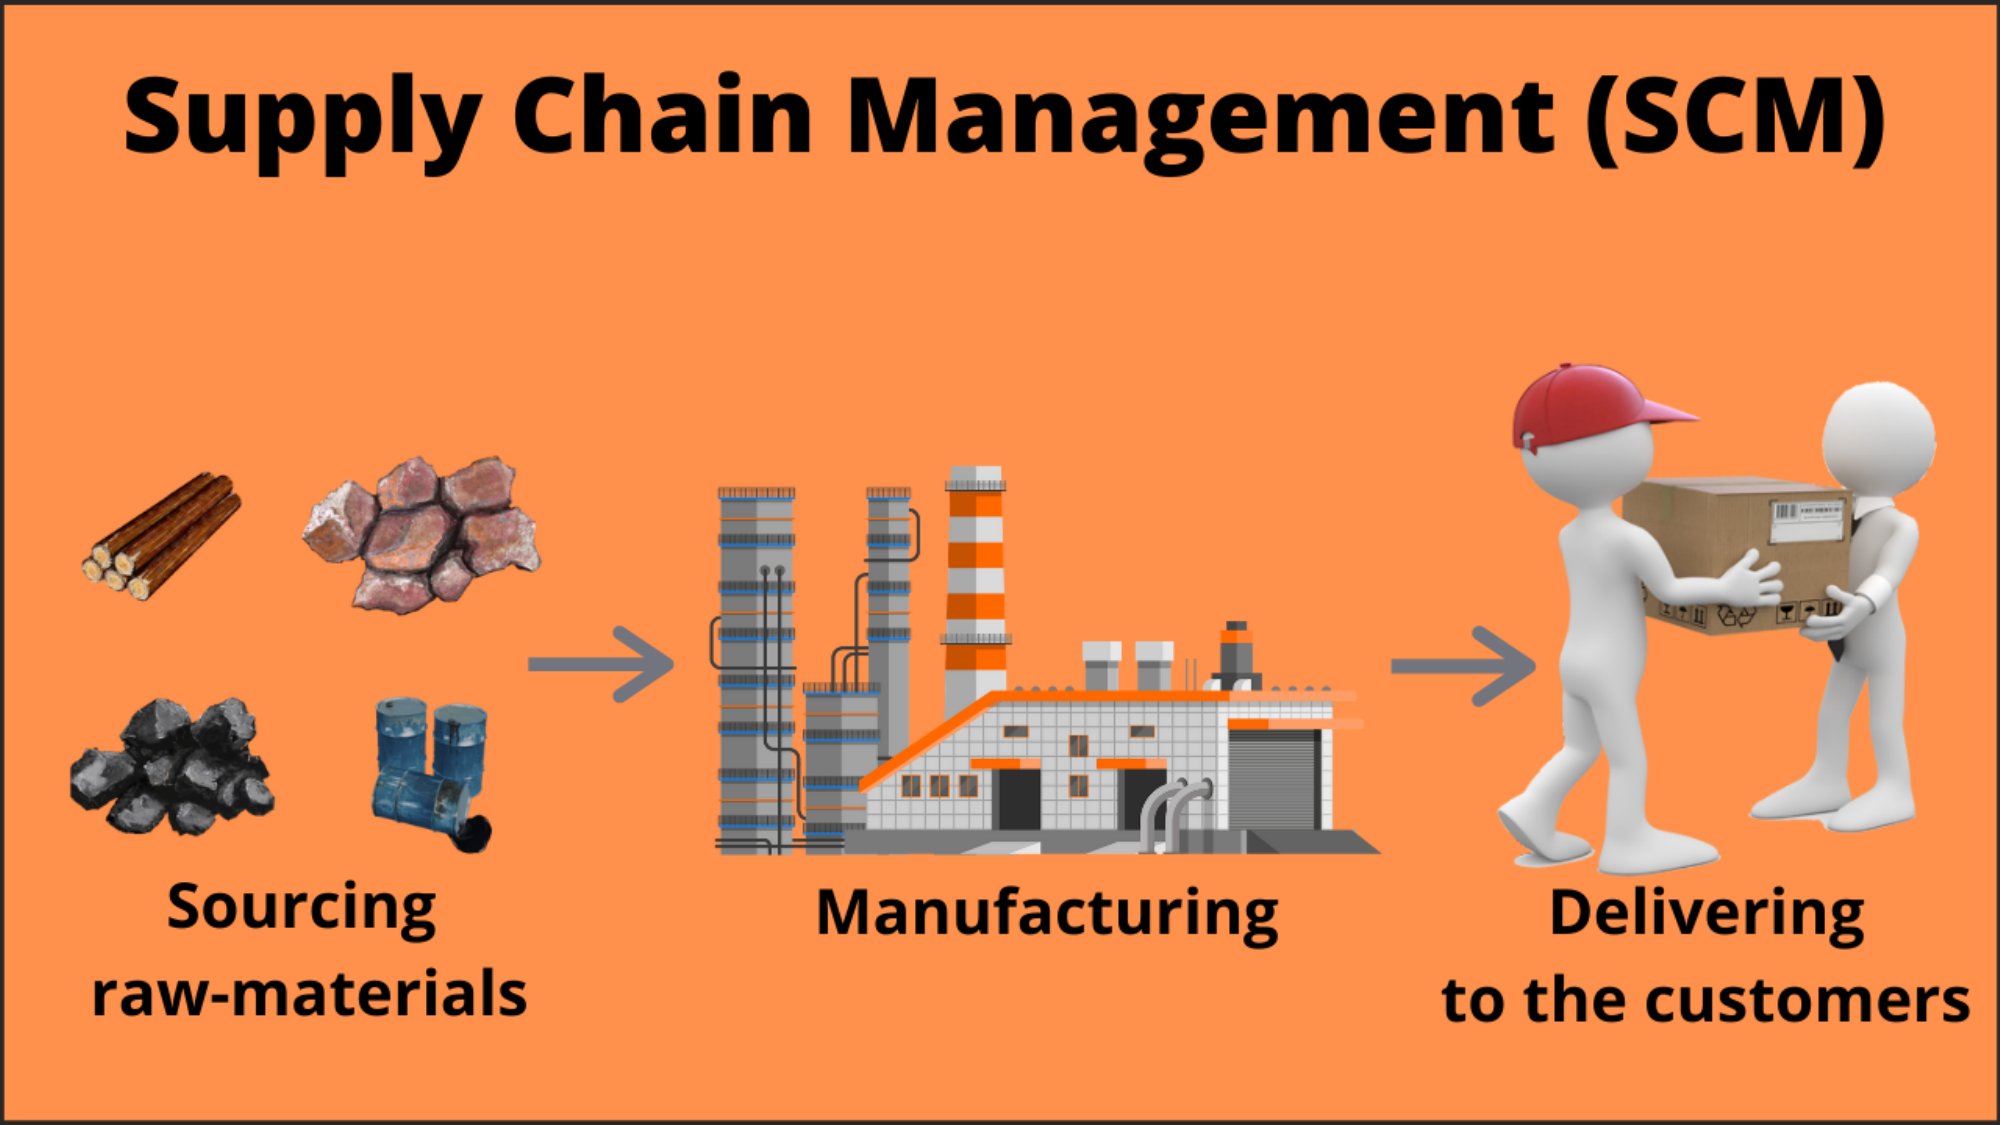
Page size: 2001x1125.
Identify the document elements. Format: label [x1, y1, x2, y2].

list [0, 0, 2000, 1125]
